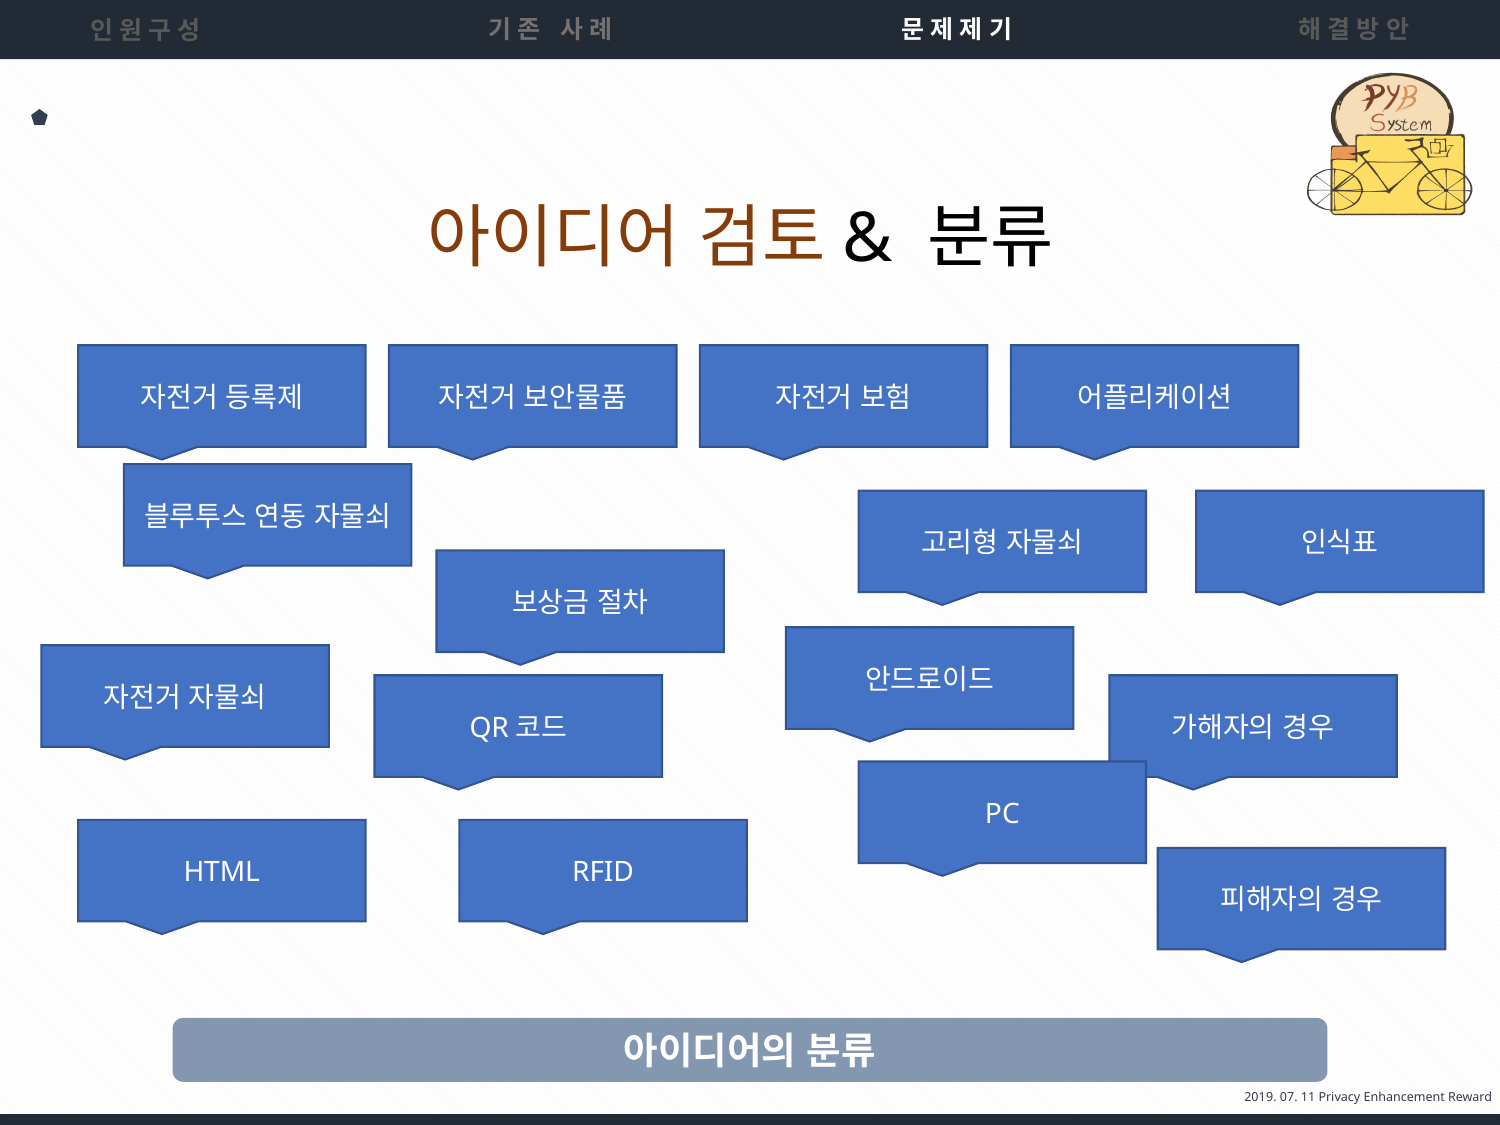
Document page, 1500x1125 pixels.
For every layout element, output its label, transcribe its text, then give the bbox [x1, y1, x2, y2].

text_box [29, 107, 49, 126]
text_box 고리형 자물쇠 [857, 489, 1148, 606]
text_box 해결방안 [1283, 6, 1425, 51]
text_box 문제제기 [886, 6, 1027, 51]
text_box 아이디어의 분류 [171, 1016, 1329, 1083]
text_box 기존 사례 [473, 6, 628, 51]
text_box 자전거 자물쇠 [40, 644, 330, 761]
text_box QR코드 [373, 674, 664, 791]
text_box 자전거 등록제 [77, 344, 367, 461]
text_box 자전거 보험 [698, 344, 989, 461]
text_box 피해자의 경우 [1156, 846, 1447, 964]
text_box 2019. 07. 11 Privacy Enhancement Reward [1229, 1081, 1500, 1112]
text_box 가해자의 경우 [1108, 674, 1398, 791]
text_box 인원구성 [75, 7, 217, 53]
picture [1285, 61, 1500, 222]
text_box [0, 1113, 1500, 1125]
title 아이디어 검토& 분류 [103, 157, 1397, 321]
text_box RFID [458, 818, 748, 936]
text_box 어플리케이션 [1009, 344, 1300, 461]
text_box HTML [77, 818, 367, 936]
text_box 블루투스 연동 자물쇠 [122, 463, 413, 580]
text_box PC [857, 760, 1148, 877]
text_box [0, 0, 1500, 60]
text_box 안드로이드 [784, 626, 1075, 743]
text_box 보상금 절차 [435, 549, 725, 666]
text_box 자전거 보안물품 [387, 344, 678, 461]
text_box 인식표 [1195, 489, 1485, 606]
